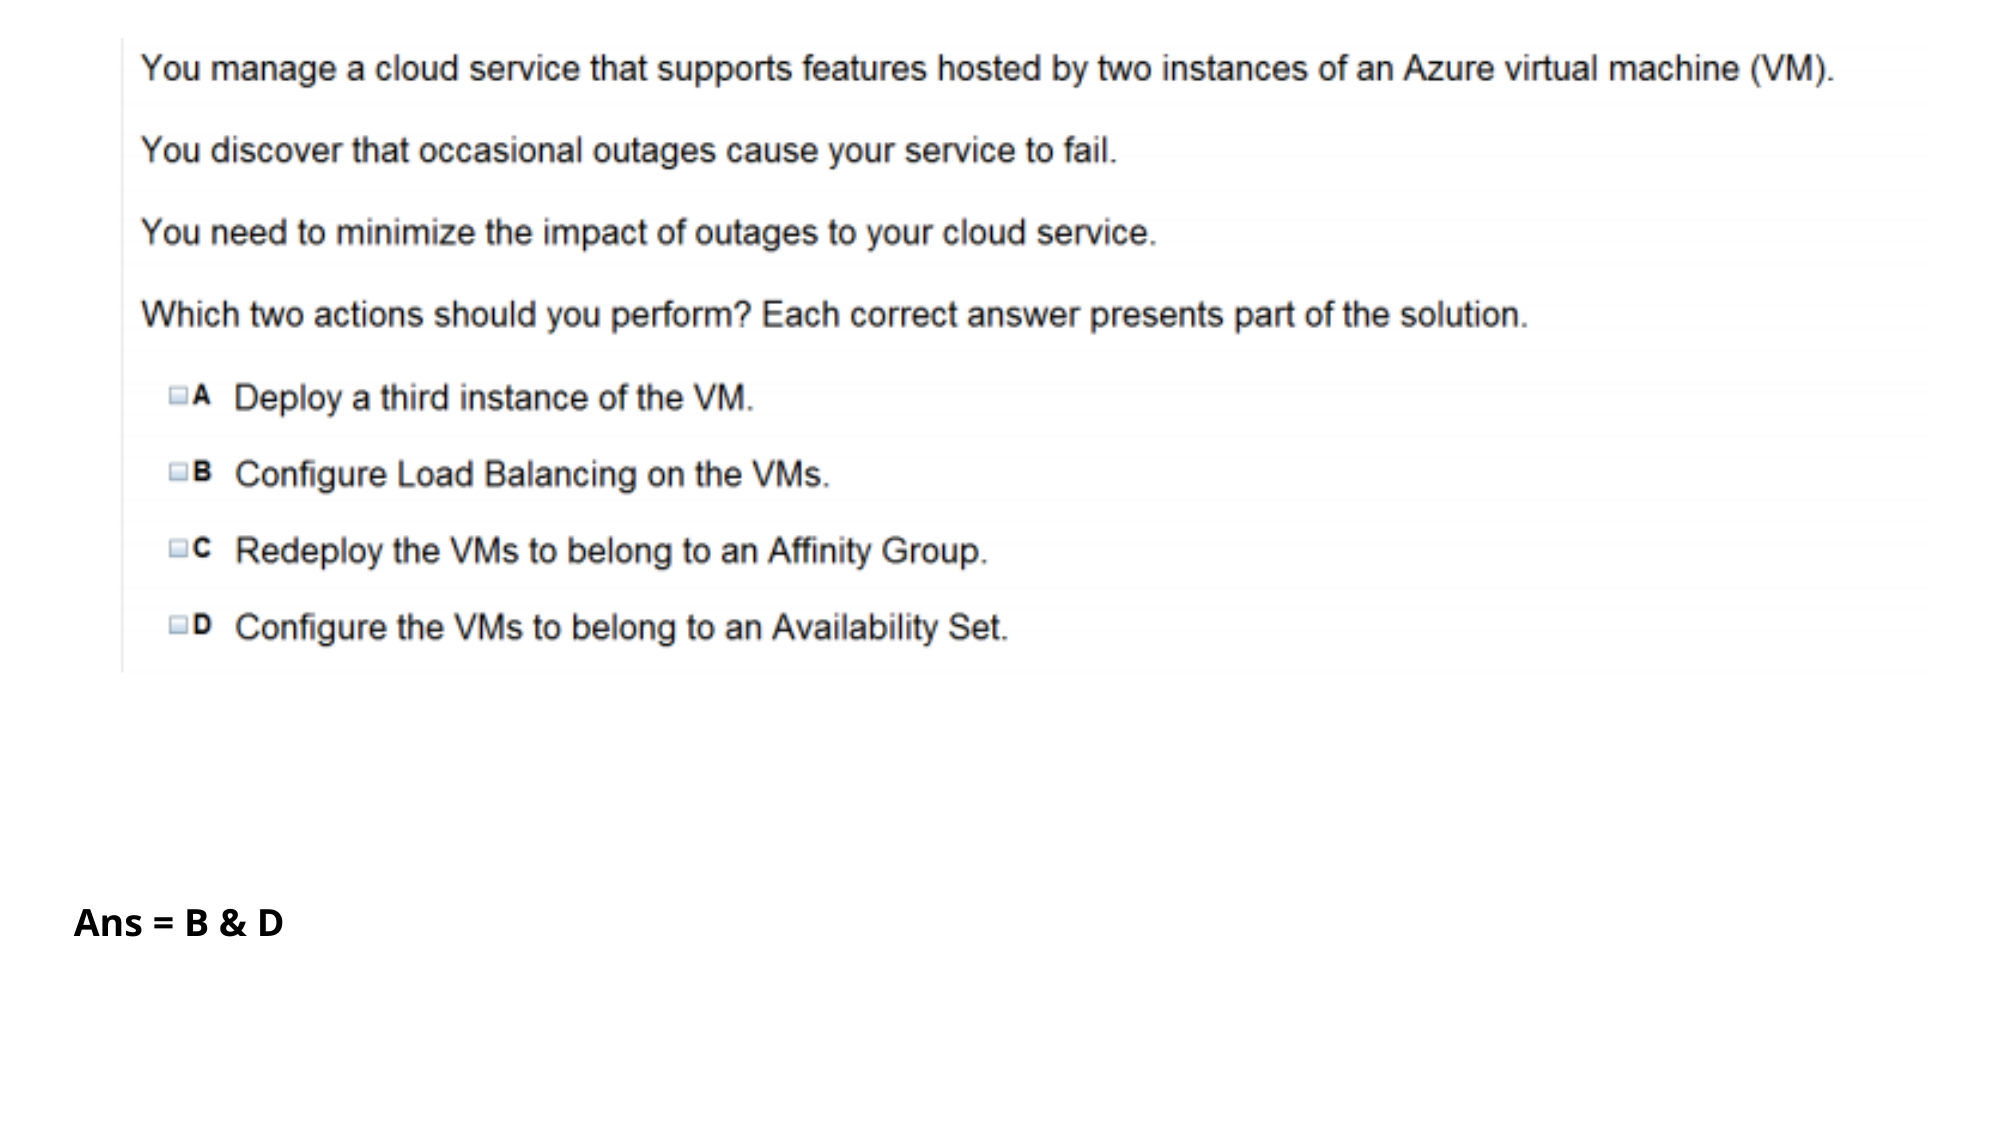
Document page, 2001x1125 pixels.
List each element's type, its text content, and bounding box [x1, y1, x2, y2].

picture [117, 38, 1937, 685]
title Ans = B & D [58, 889, 1968, 1085]
